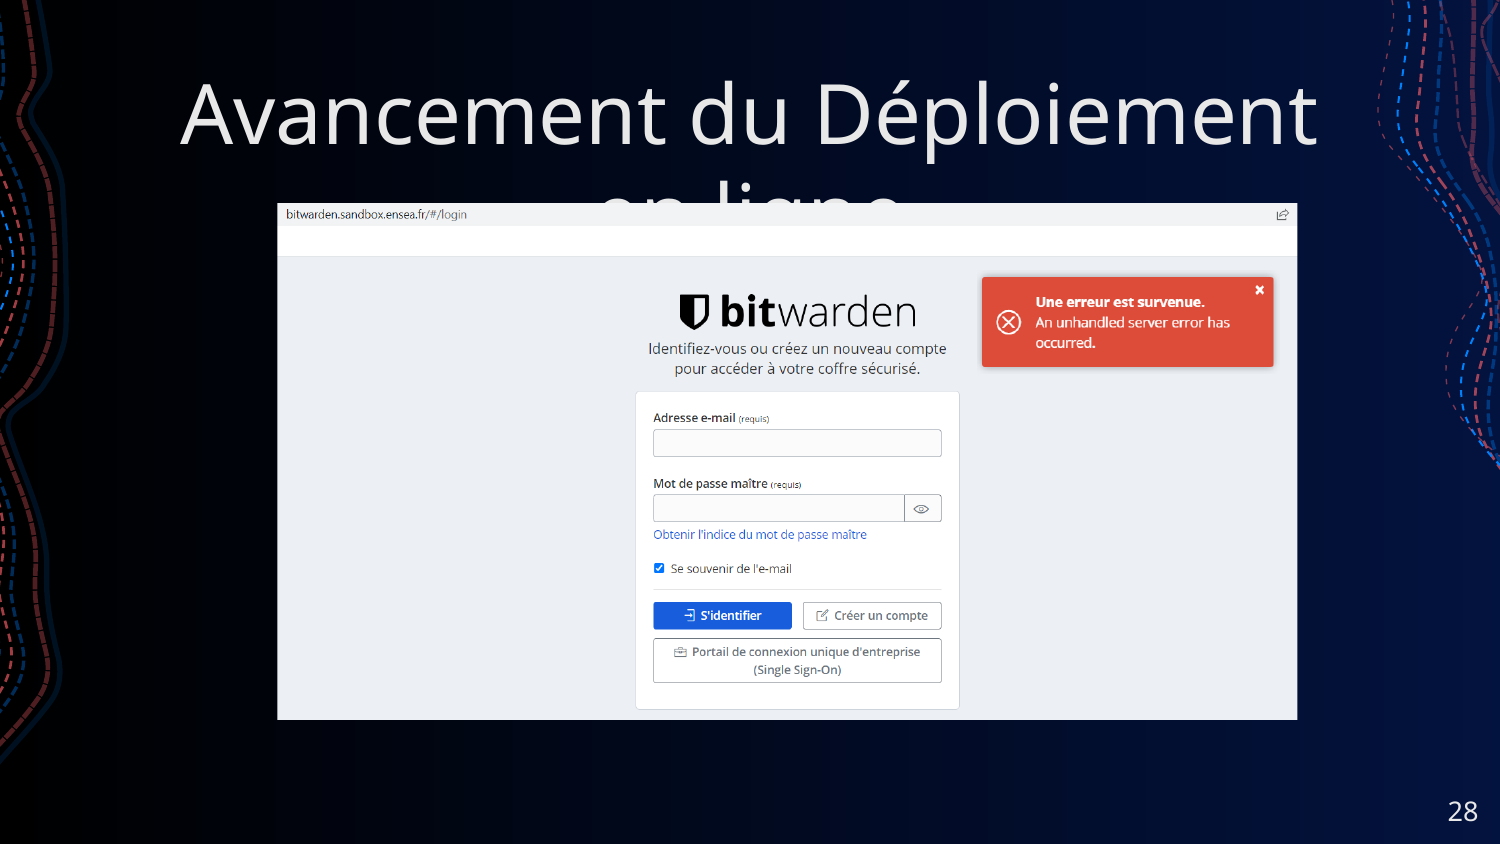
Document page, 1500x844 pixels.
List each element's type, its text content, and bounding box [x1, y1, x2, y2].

title Avancement du Déploiement en ligne [118, 46, 1382, 149]
slide_number ‹#› [1403, 779, 1494, 844]
picture [276, 203, 1298, 720]
